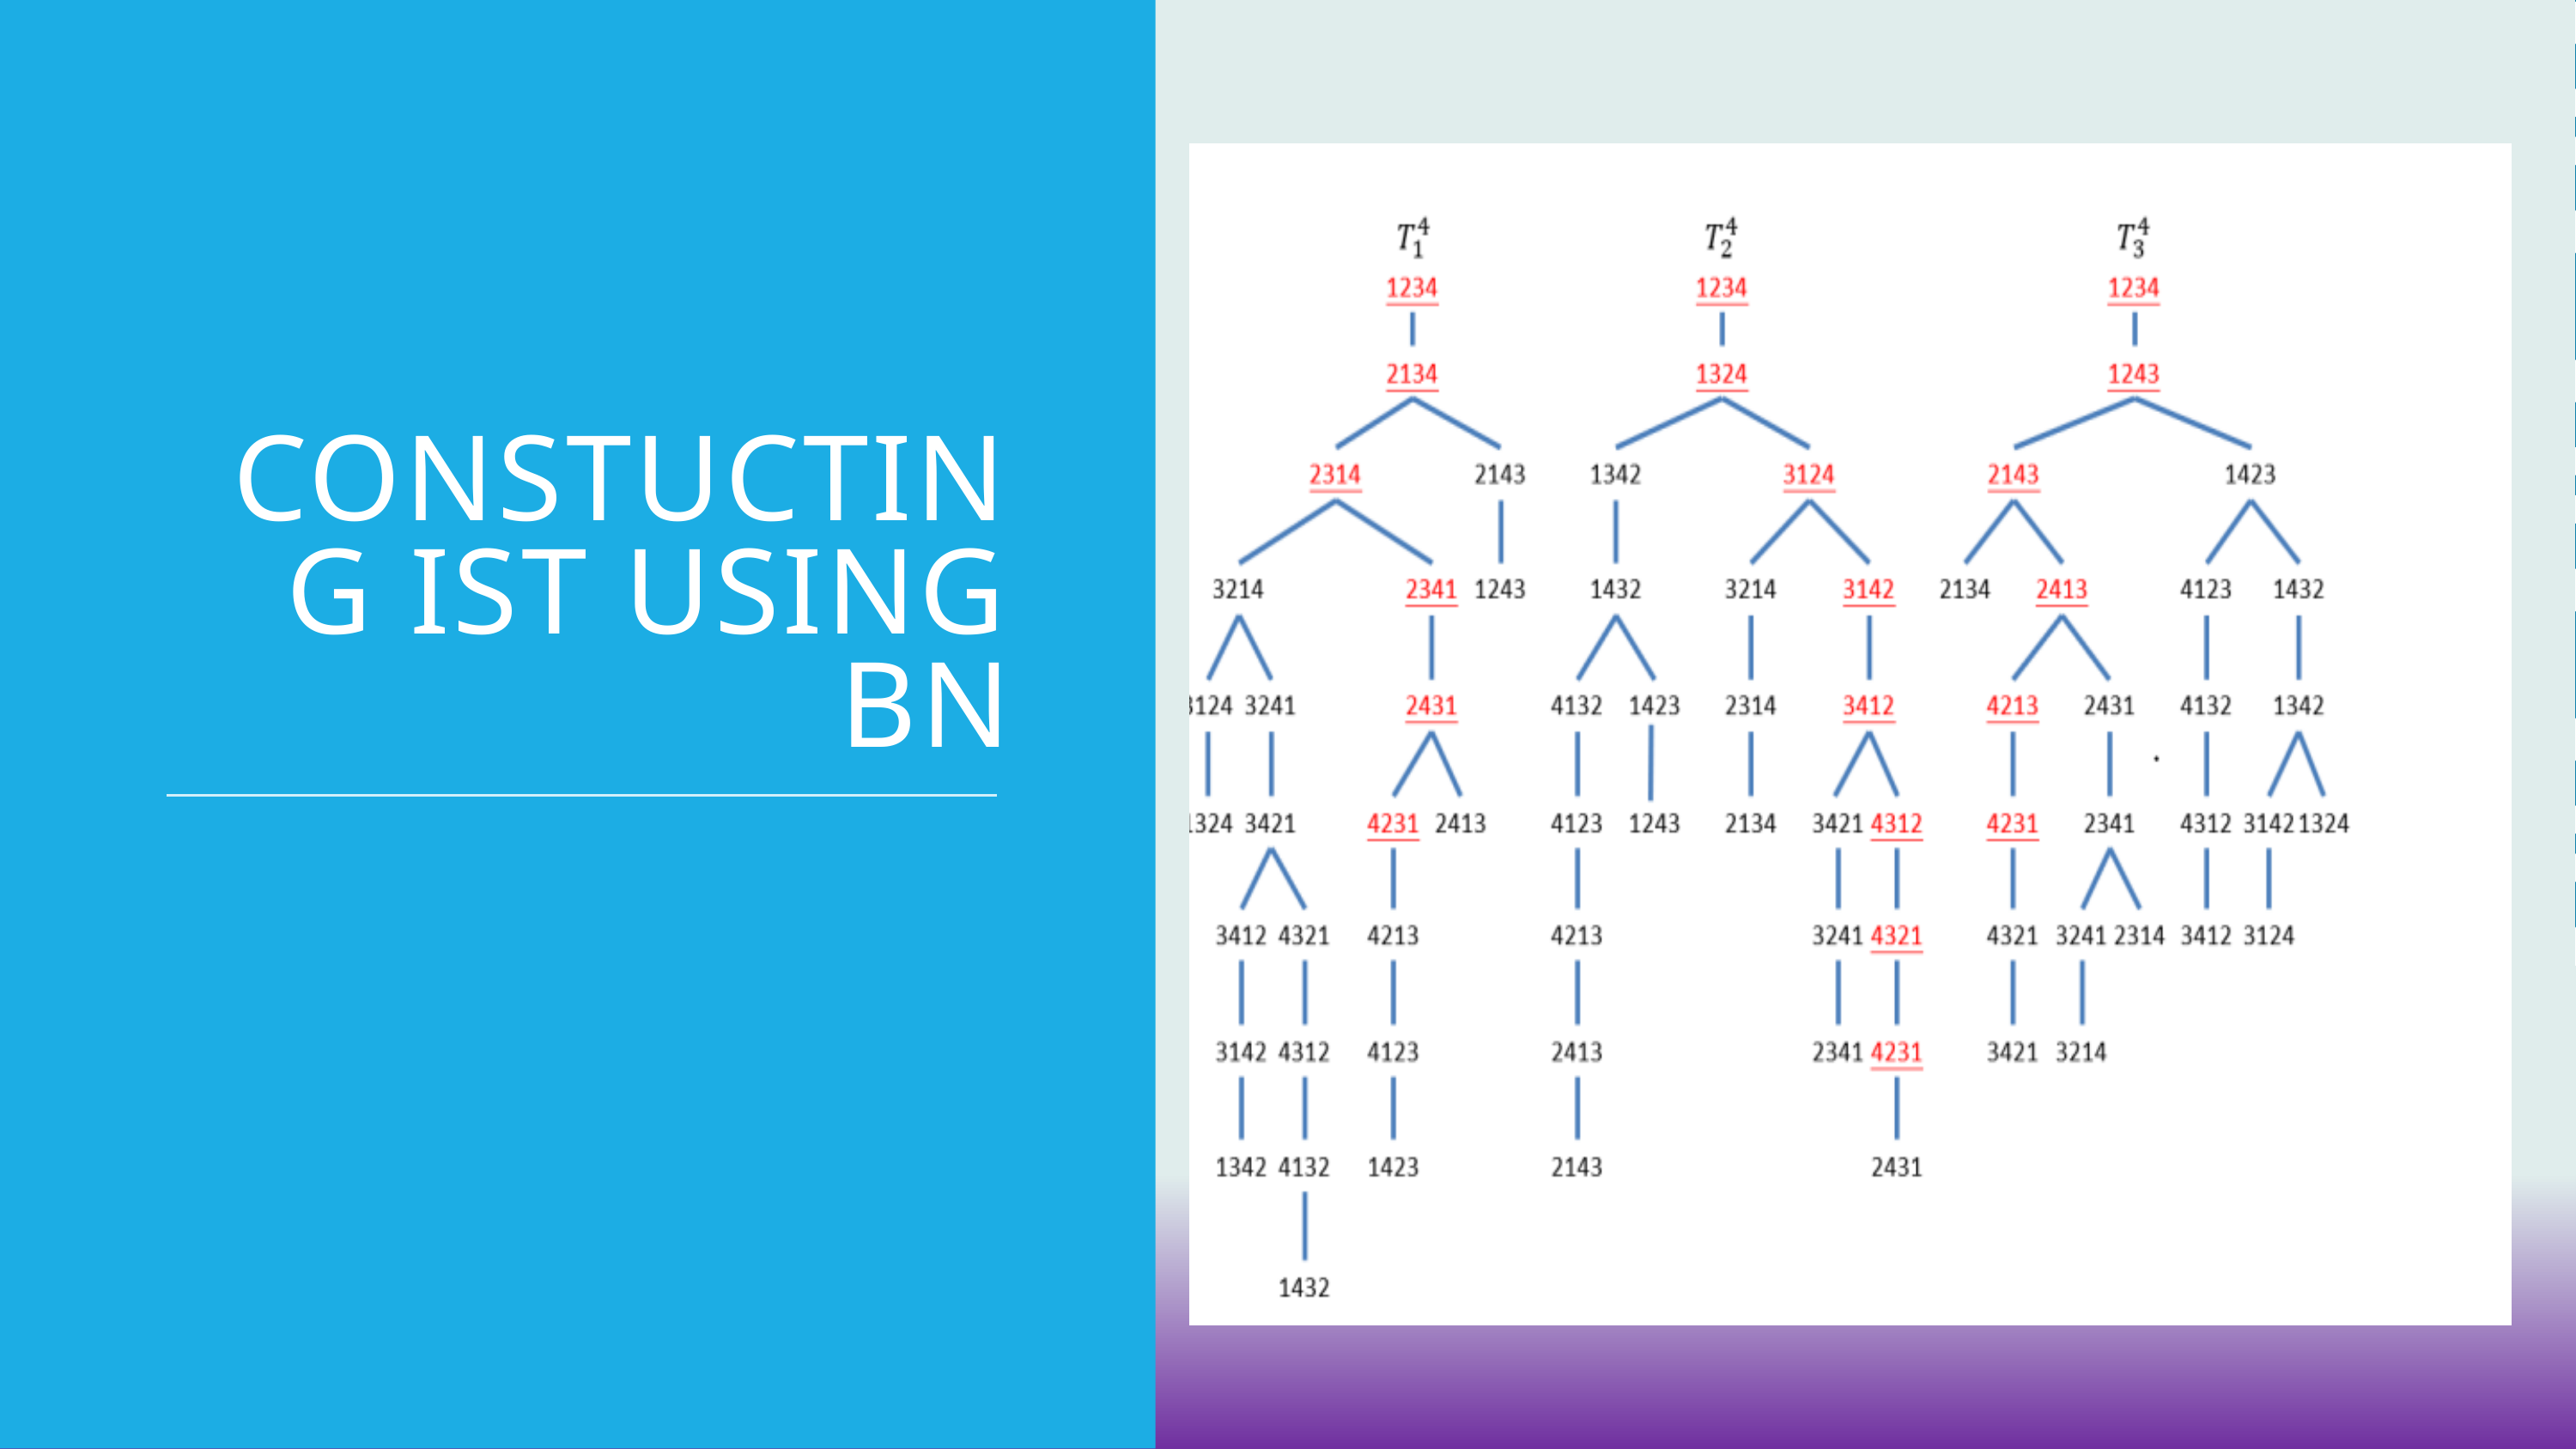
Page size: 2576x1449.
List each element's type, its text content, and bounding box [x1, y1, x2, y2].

text_box [1157, 0, 2576, 1449]
text_box [0, 0, 1157, 1449]
picture [1188, 142, 2512, 1325]
title Constucting ist using bn [134, 135, 1024, 777]
